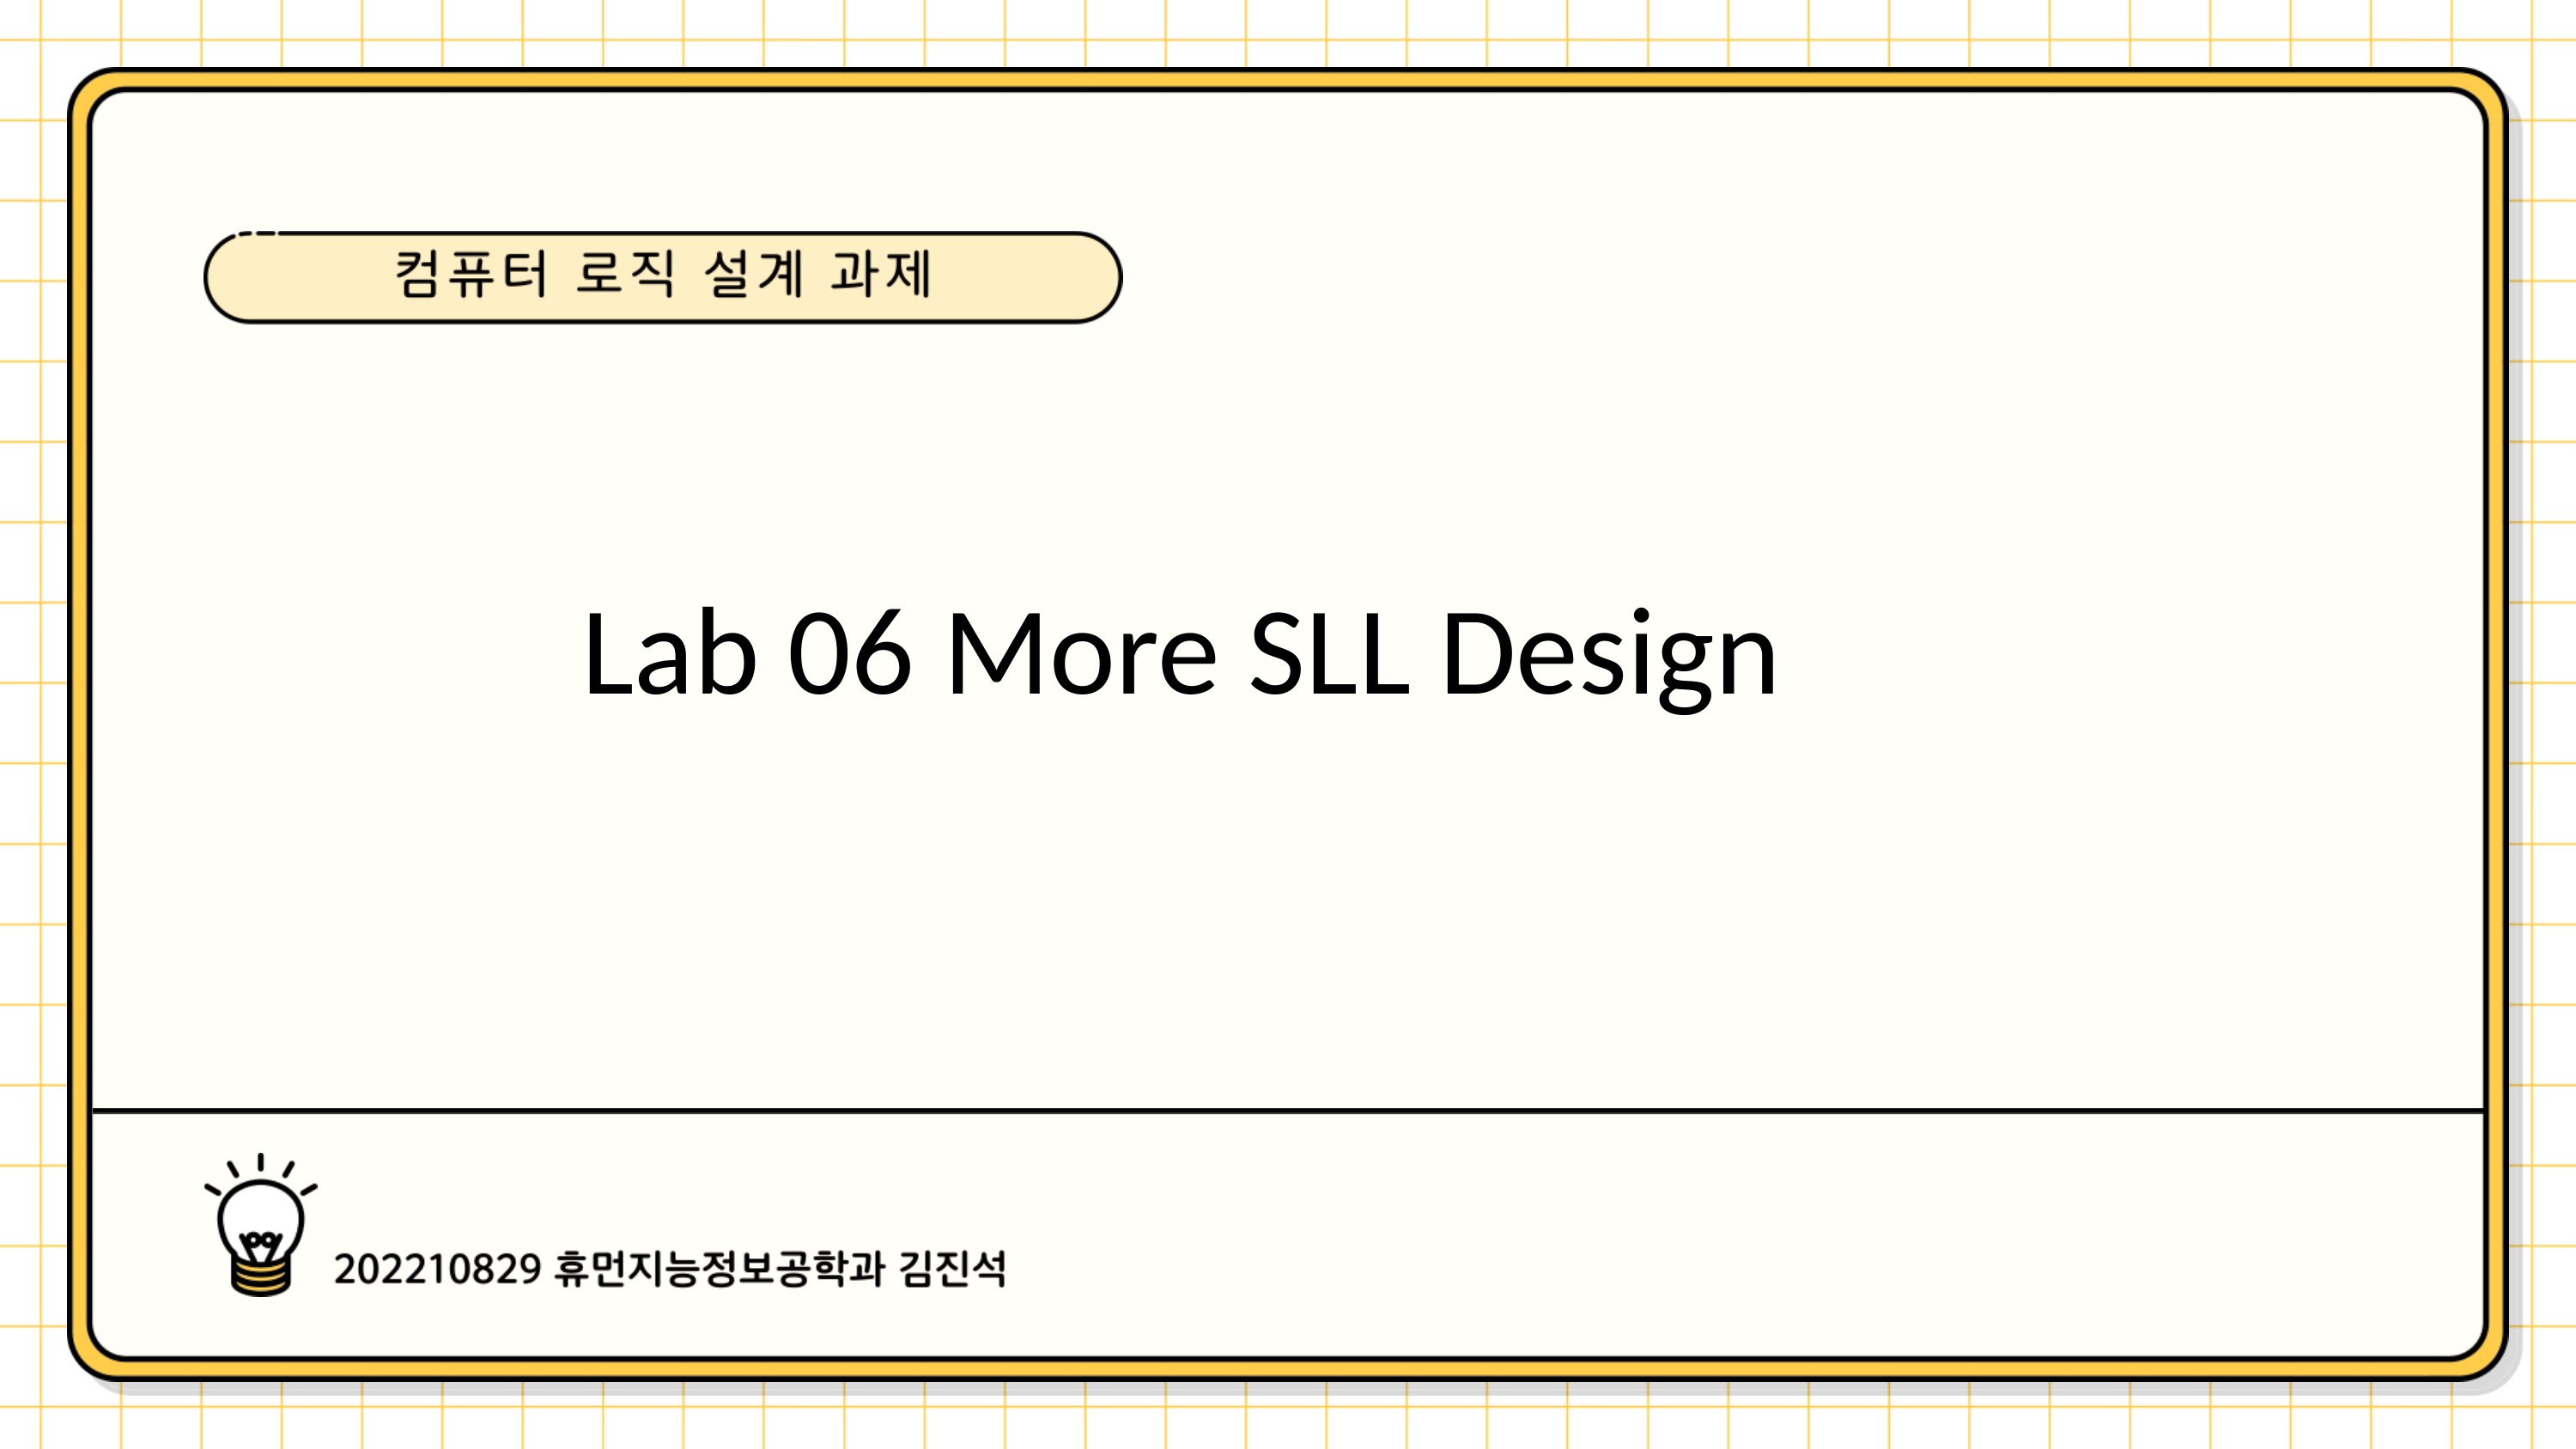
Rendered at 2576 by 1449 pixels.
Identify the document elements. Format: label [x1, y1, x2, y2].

text_box [204, 1153, 318, 1297]
text_box [204, 231, 1124, 324]
picture [328, 1239, 1026, 1307]
text_box [66, 66, 2509, 1382]
text_box [0, 0, 2576, 1449]
text_box [92, 1108, 2488, 1114]
